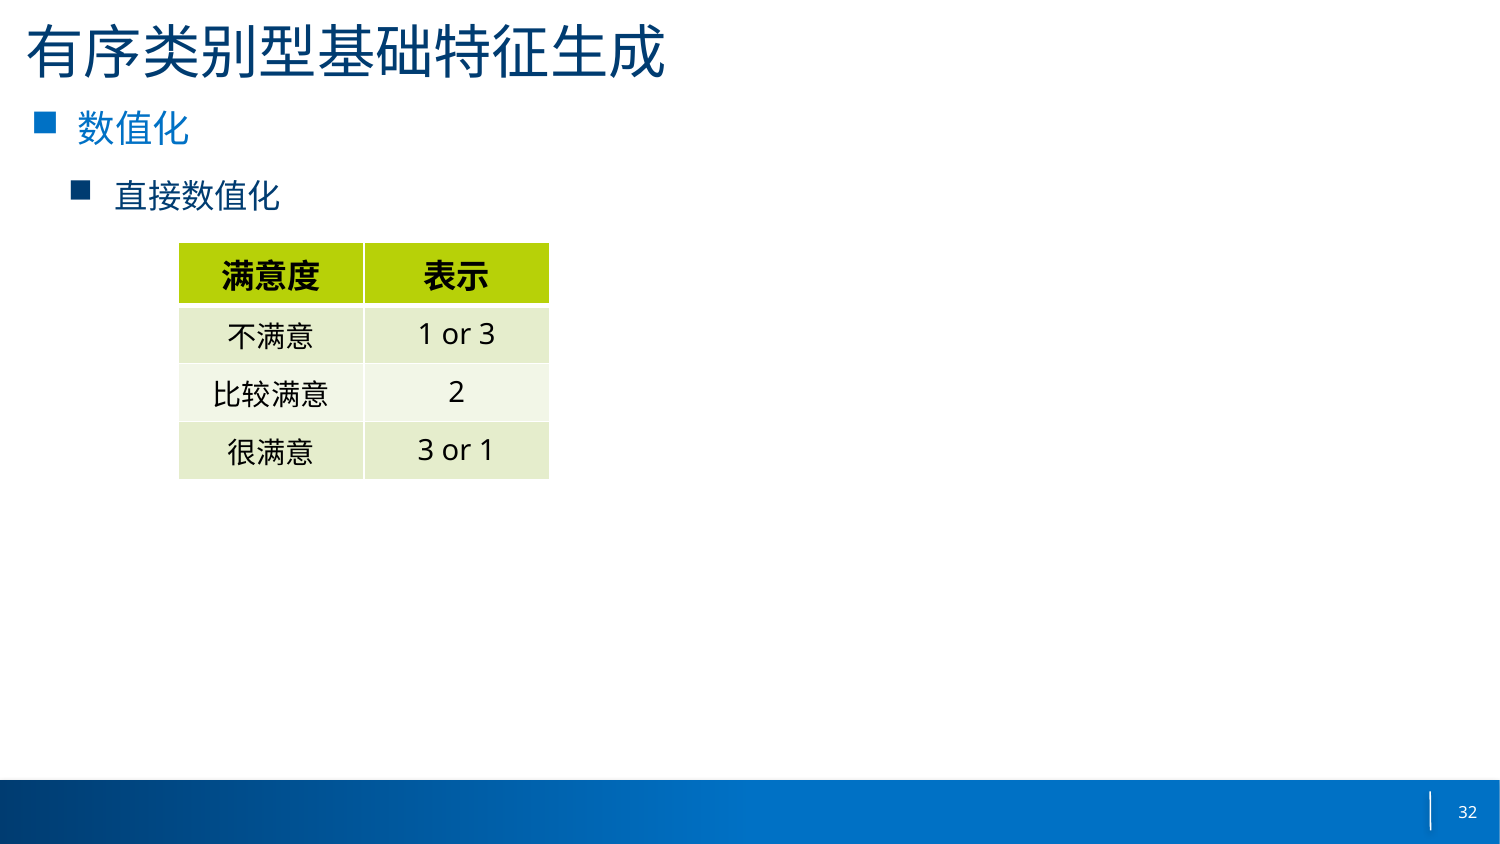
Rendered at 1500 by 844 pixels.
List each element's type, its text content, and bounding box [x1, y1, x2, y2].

table_cell 3 or 1 [365, 422, 549, 479]
table_cell 比较满意 [179, 364, 363, 421]
table_cell 不满意 [179, 308, 363, 363]
title 有序类别型基础特征生成 [25, 15, 1376, 98]
table_cell 2 [365, 364, 549, 421]
table_header 表示 [365, 243, 549, 303]
table_cell 很满意 [179, 422, 363, 479]
slide_number 32 [1127, 791, 1478, 837]
text_box 数值化 直接数值化 [16, 97, 1367, 767]
table_cell 1 or 3 [365, 308, 549, 363]
table_header 满意度 [179, 243, 363, 303]
